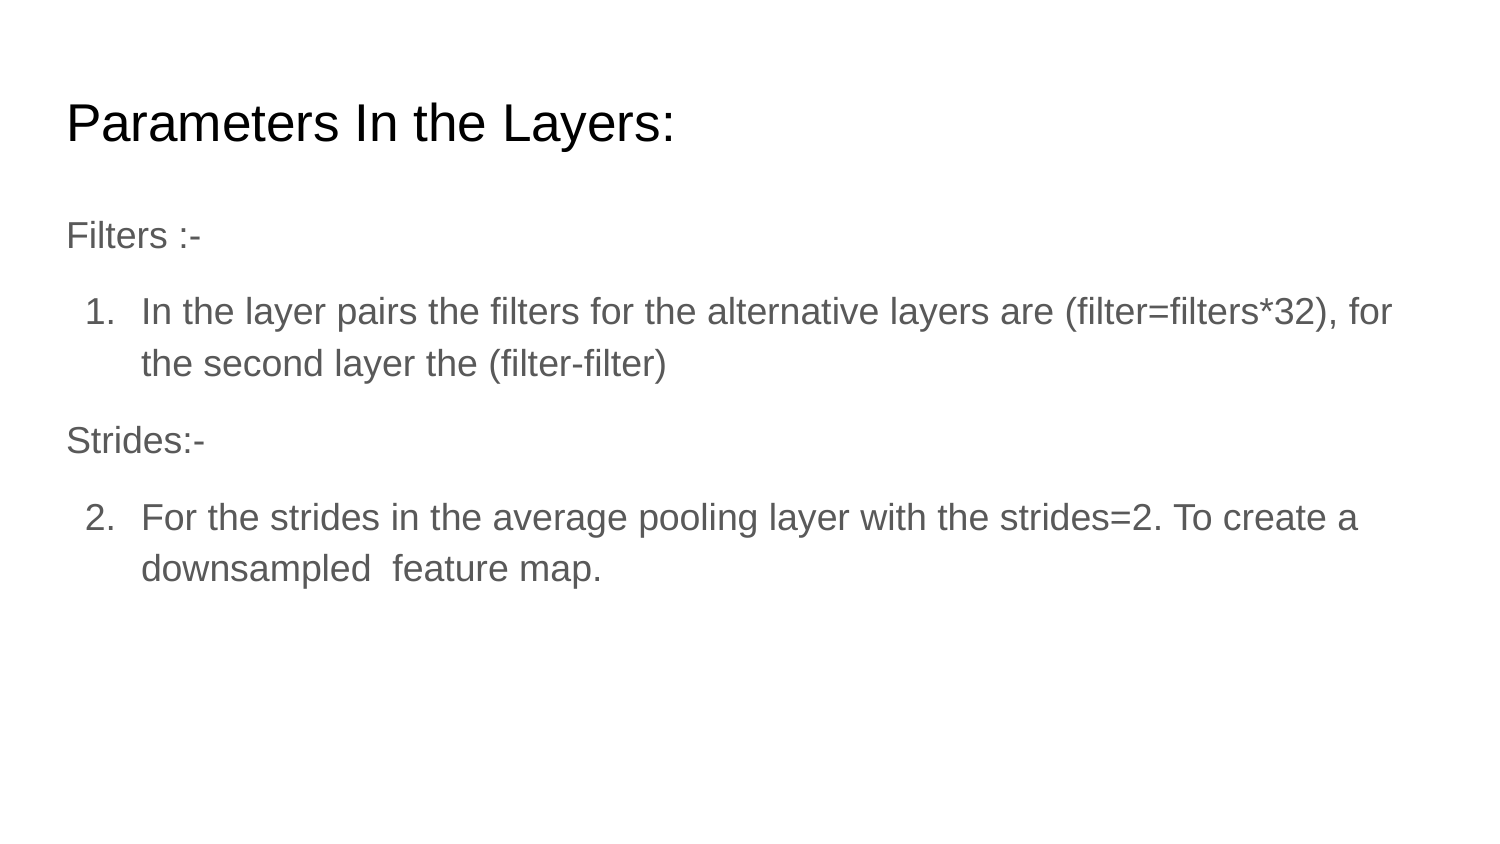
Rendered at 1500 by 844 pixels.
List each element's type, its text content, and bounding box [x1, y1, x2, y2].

title Parameters In the Layers: [51, 72, 1449, 167]
list Filters :- In the layer pairs the filters for the alternative layers are (filter=filters*32), for the second layer the (filter-filter) Strides:- For the strides in the average pooling layer with the strides=2. To create a downsampled feature map. [51, 189, 1449, 750]
